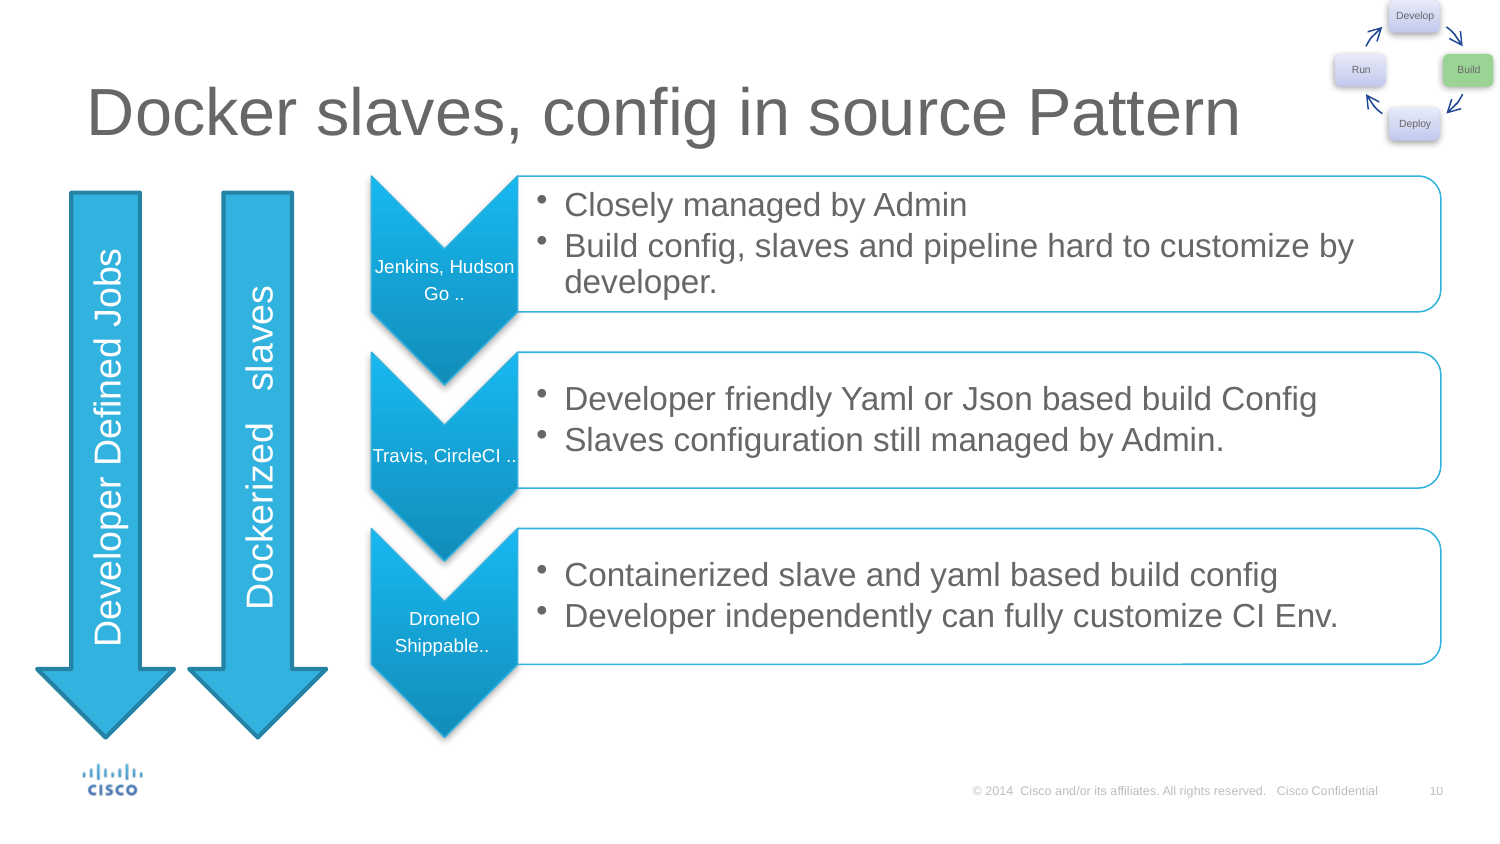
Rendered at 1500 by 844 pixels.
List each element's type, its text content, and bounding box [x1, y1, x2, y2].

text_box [1278, 0, 1500, 141]
text_box Dockerized slaves [187, 190, 329, 740]
text_box Developer Defined Jobs [35, 190, 177, 740]
picture [77, 758, 149, 803]
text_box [371, 175, 1442, 738]
title Docker slaves, config in source Pattern [71, 55, 1441, 176]
